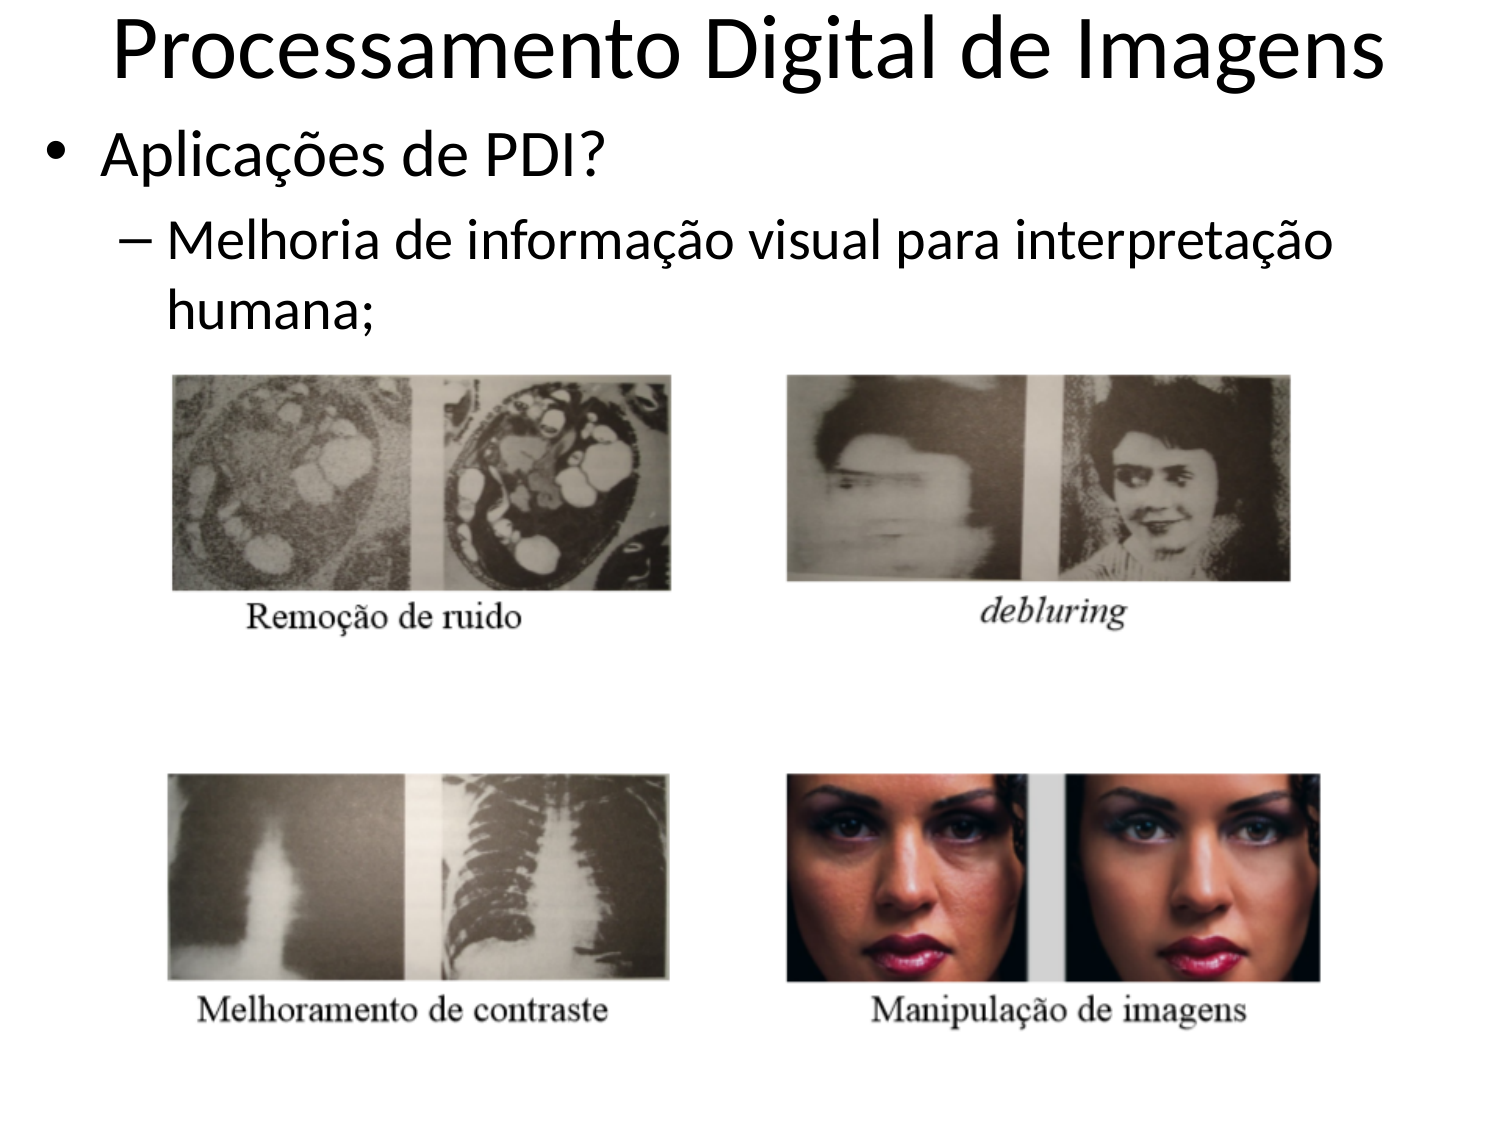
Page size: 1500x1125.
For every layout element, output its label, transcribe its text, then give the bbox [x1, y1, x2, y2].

title Processamento Digital de Imagens [75, 0, 1425, 101]
list Aplicações de PDI? Melhoria de informação visual para interpretação humana; [29, 101, 1471, 1106]
picture [160, 361, 1338, 1036]
